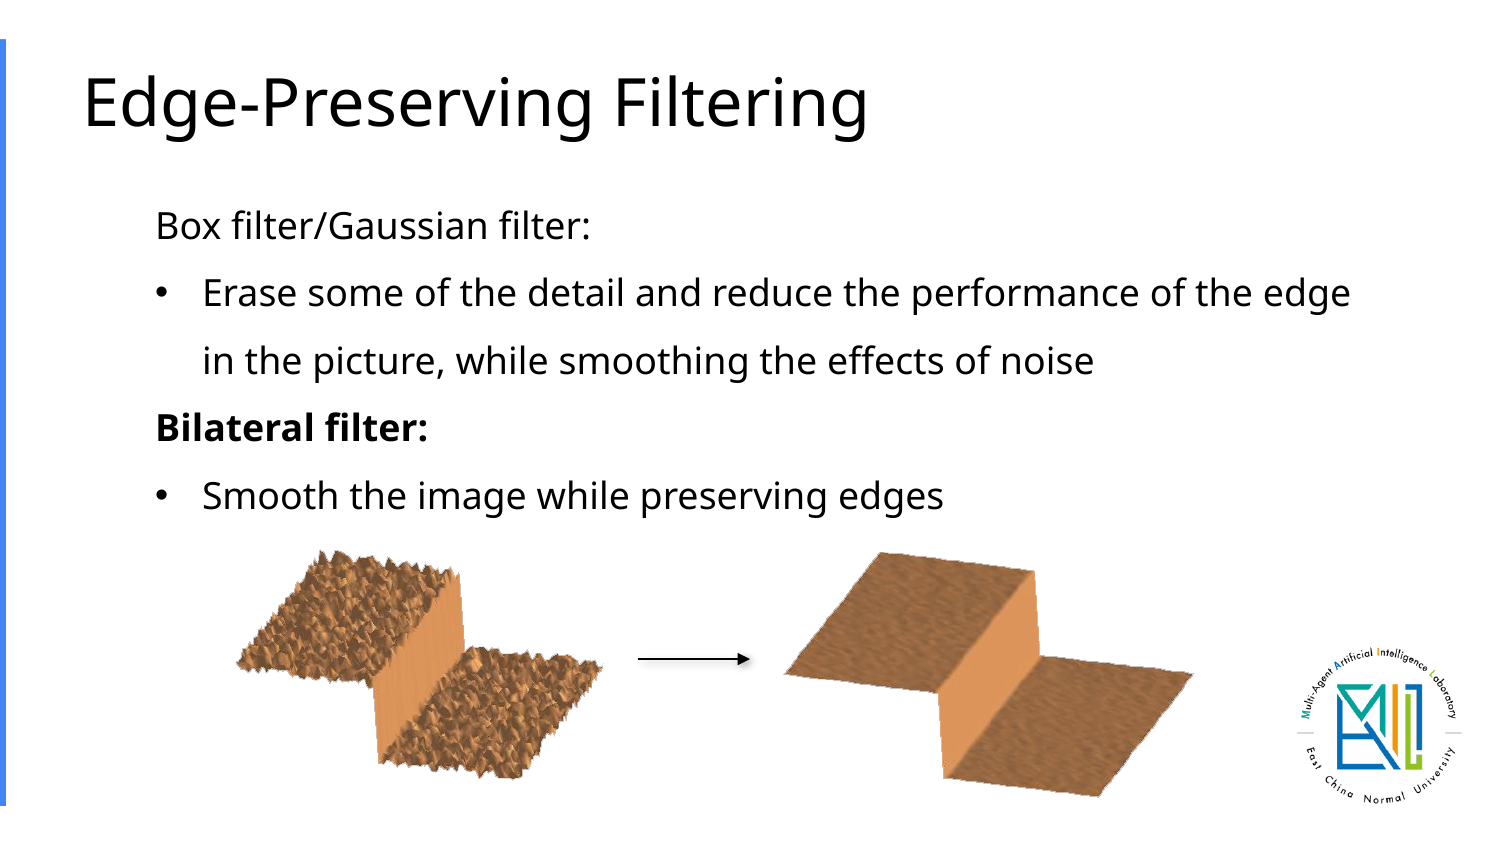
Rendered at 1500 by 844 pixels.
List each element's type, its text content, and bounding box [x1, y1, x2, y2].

picture [1237, 584, 1500, 844]
picture [0, 38, 6, 806]
text_box Edge-Preserving Filtering [82, 59, 872, 140]
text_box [212, 521, 1212, 806]
text_box Box filter/Gaussian filter: Erase some of the detail and reduce the performance of the edge in the picture, while smoothing the effects of noise Bilateral filter: Smooth the image while preserving edges [140, 171, 1400, 525]
